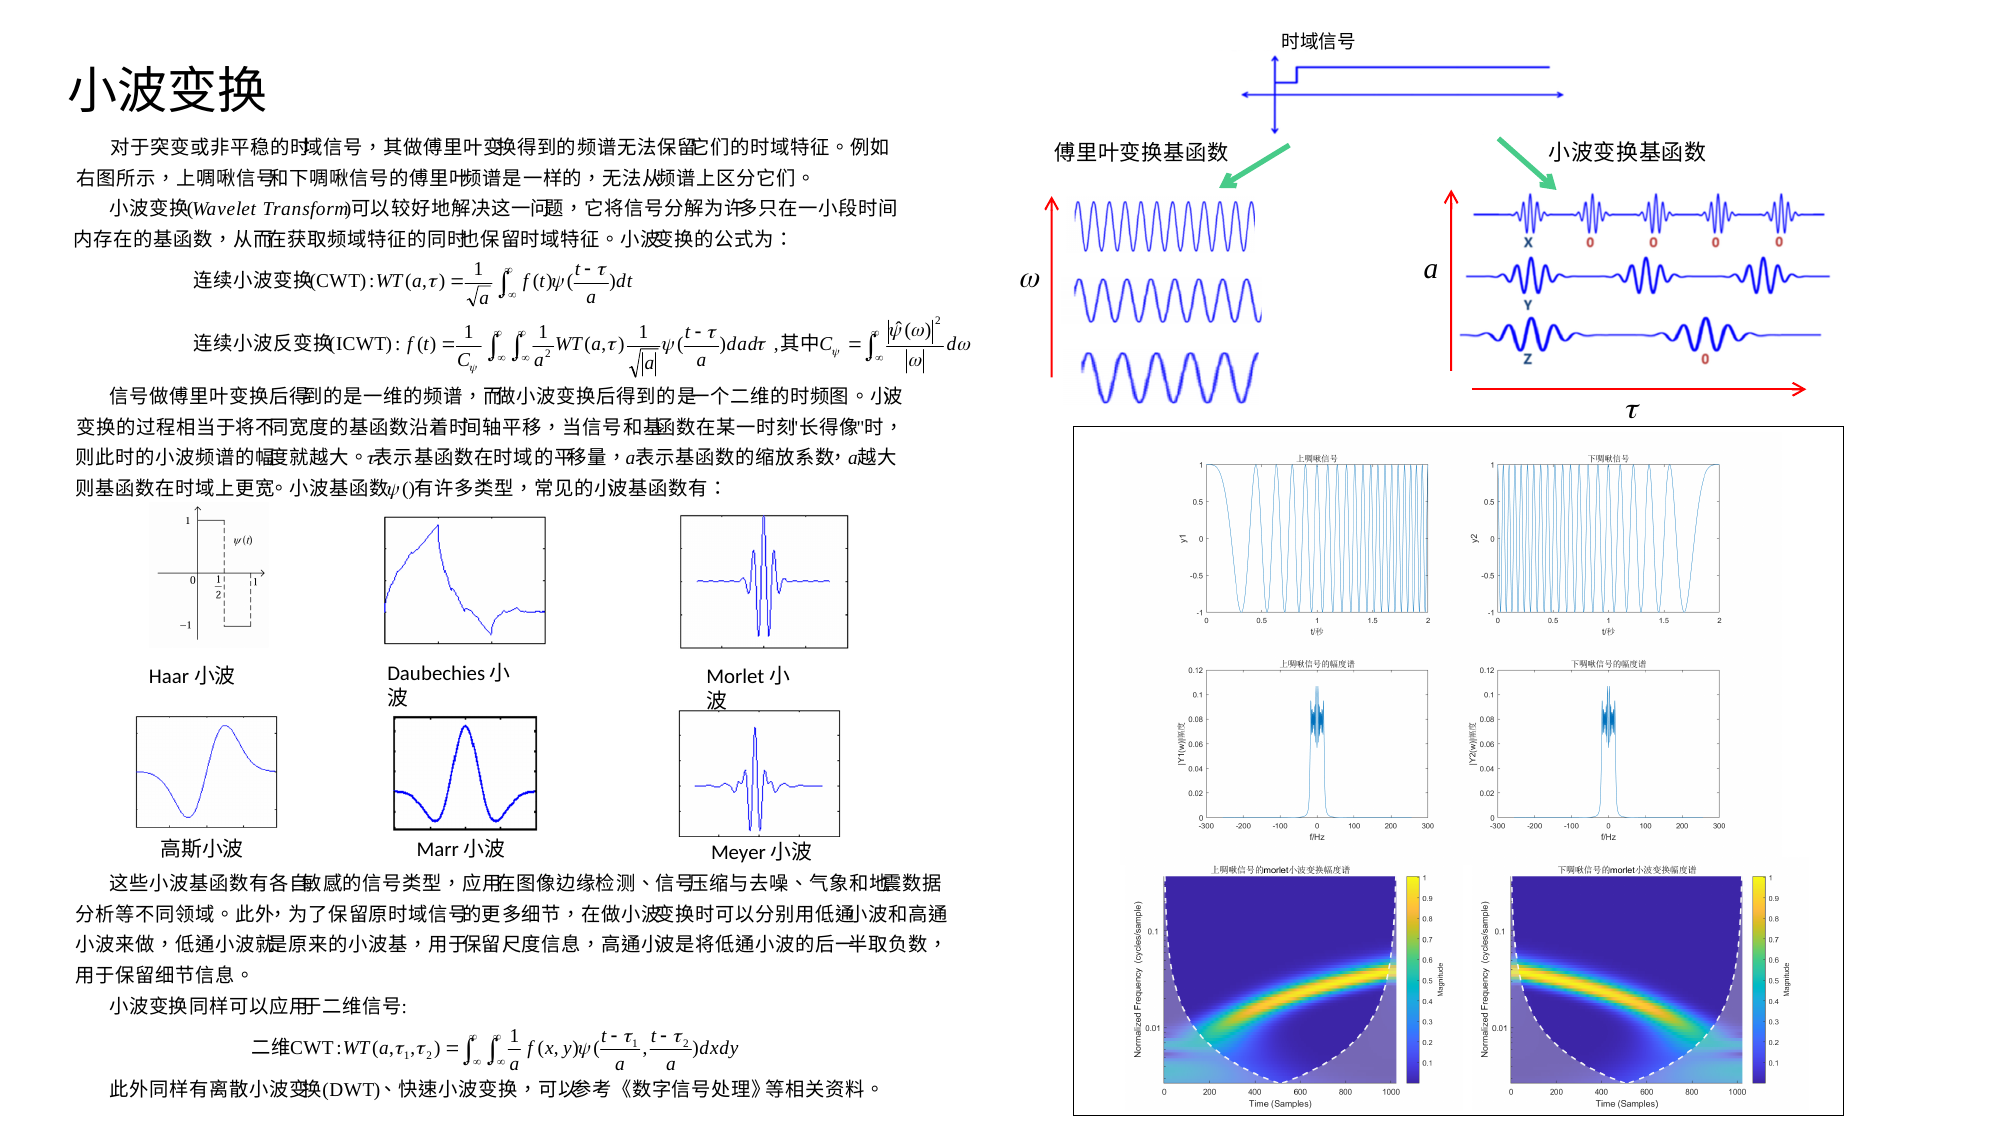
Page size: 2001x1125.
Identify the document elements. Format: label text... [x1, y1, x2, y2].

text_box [1015, 195, 1263, 408]
picture [384, 514, 547, 645]
picture [133, 713, 279, 829]
text_box Morlet小波 [691, 655, 824, 709]
picture [677, 709, 842, 838]
text_box [1073, 426, 1844, 1116]
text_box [73, 134, 974, 504]
text_box Marr小波 [401, 832, 529, 868]
text_box Meyer小波 [696, 831, 854, 869]
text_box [1497, 137, 1557, 189]
picture [149, 502, 269, 649]
picture [1189, 49, 1604, 136]
text_box 小波变换 [52, 51, 568, 127]
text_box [1278, 29, 1359, 56]
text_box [1218, 144, 1290, 189]
text_box 高斯小波 [146, 829, 269, 868]
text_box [1545, 138, 1706, 169]
picture [392, 713, 539, 832]
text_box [1418, 189, 1840, 427]
picture [1120, 432, 1810, 1112]
text_box Daubechies小波 [372, 652, 545, 717]
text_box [1051, 138, 1228, 168]
picture [677, 514, 850, 650]
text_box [73, 869, 949, 1106]
text_box Haar小波 [134, 655, 276, 696]
